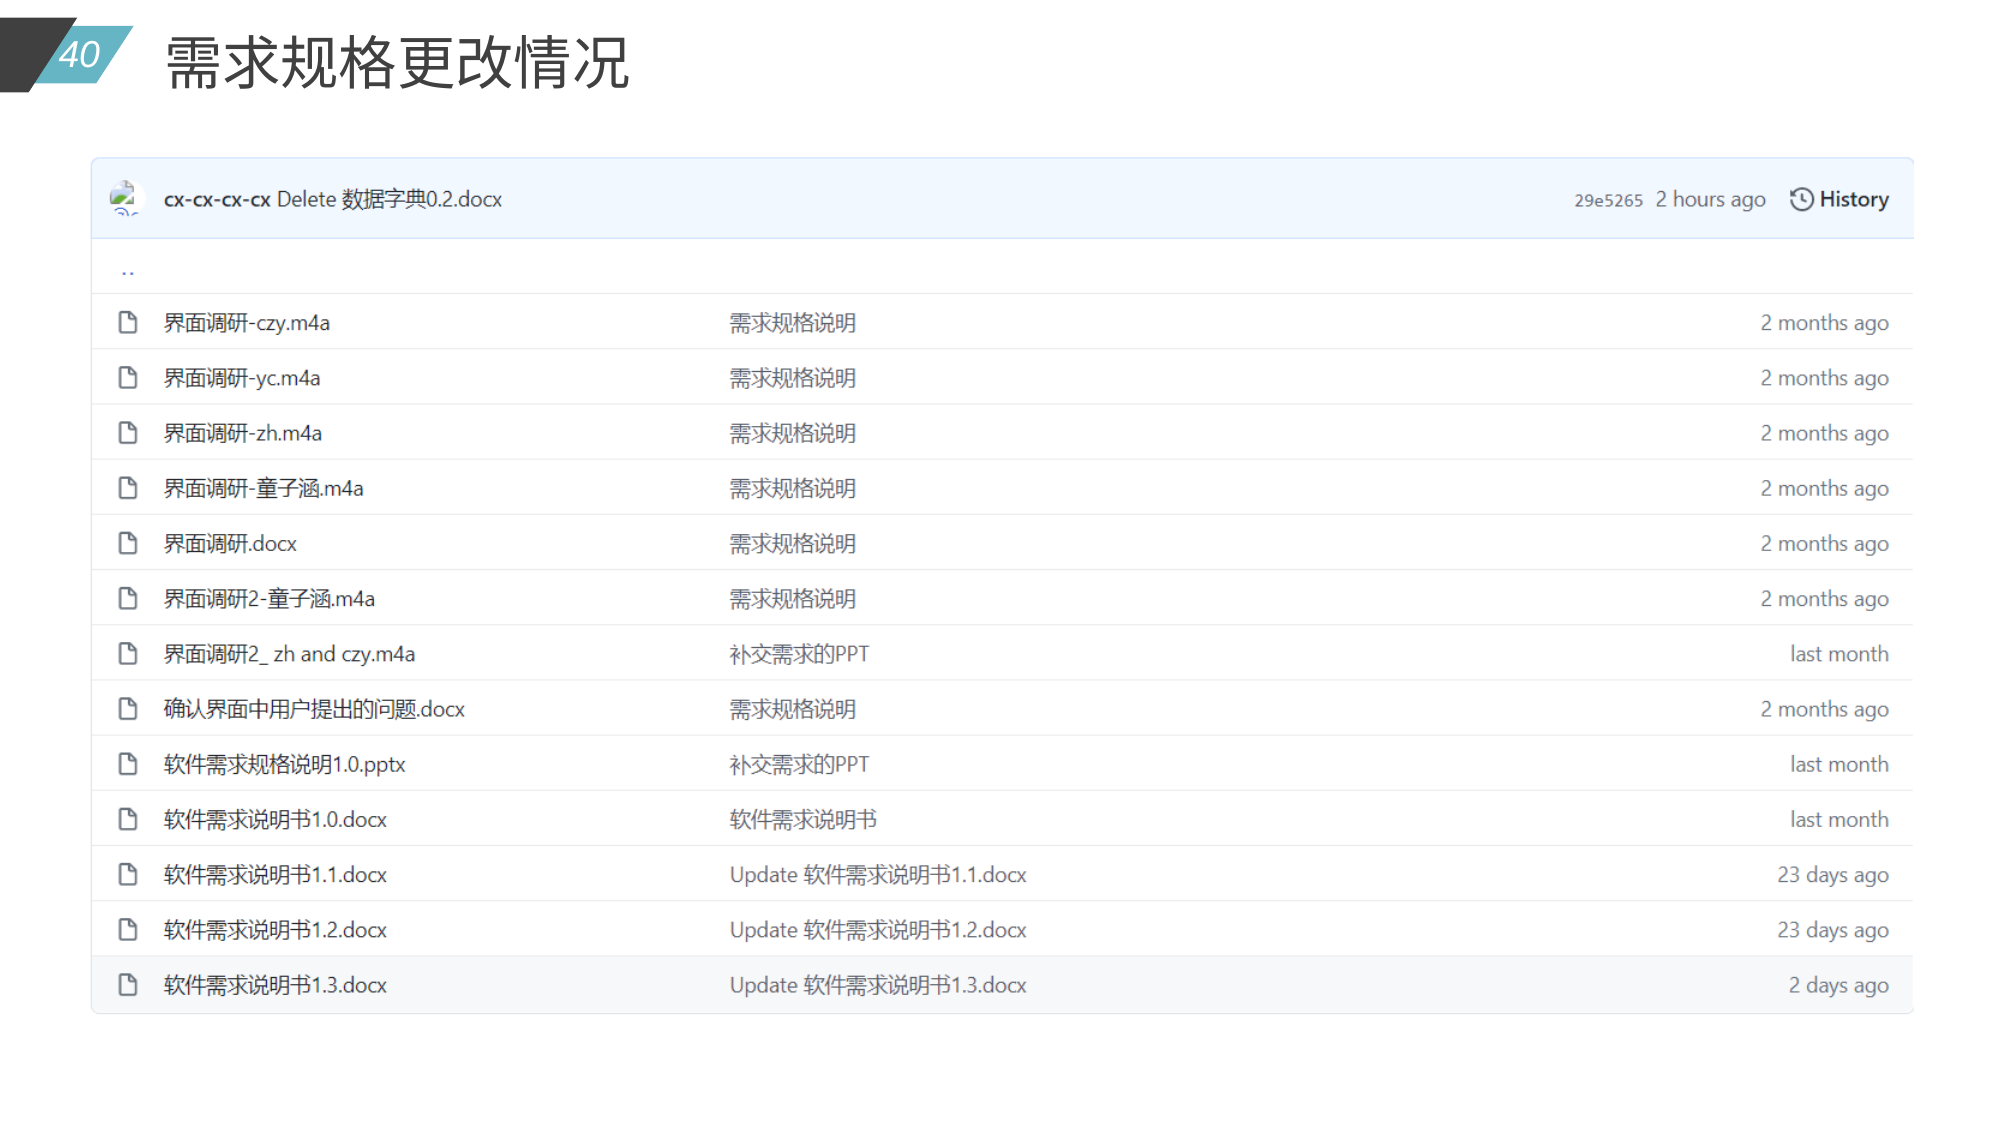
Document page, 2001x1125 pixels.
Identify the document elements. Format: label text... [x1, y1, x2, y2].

picture [86, 149, 1914, 1019]
text_box 需求规格更改情况 [149, 18, 646, 104]
